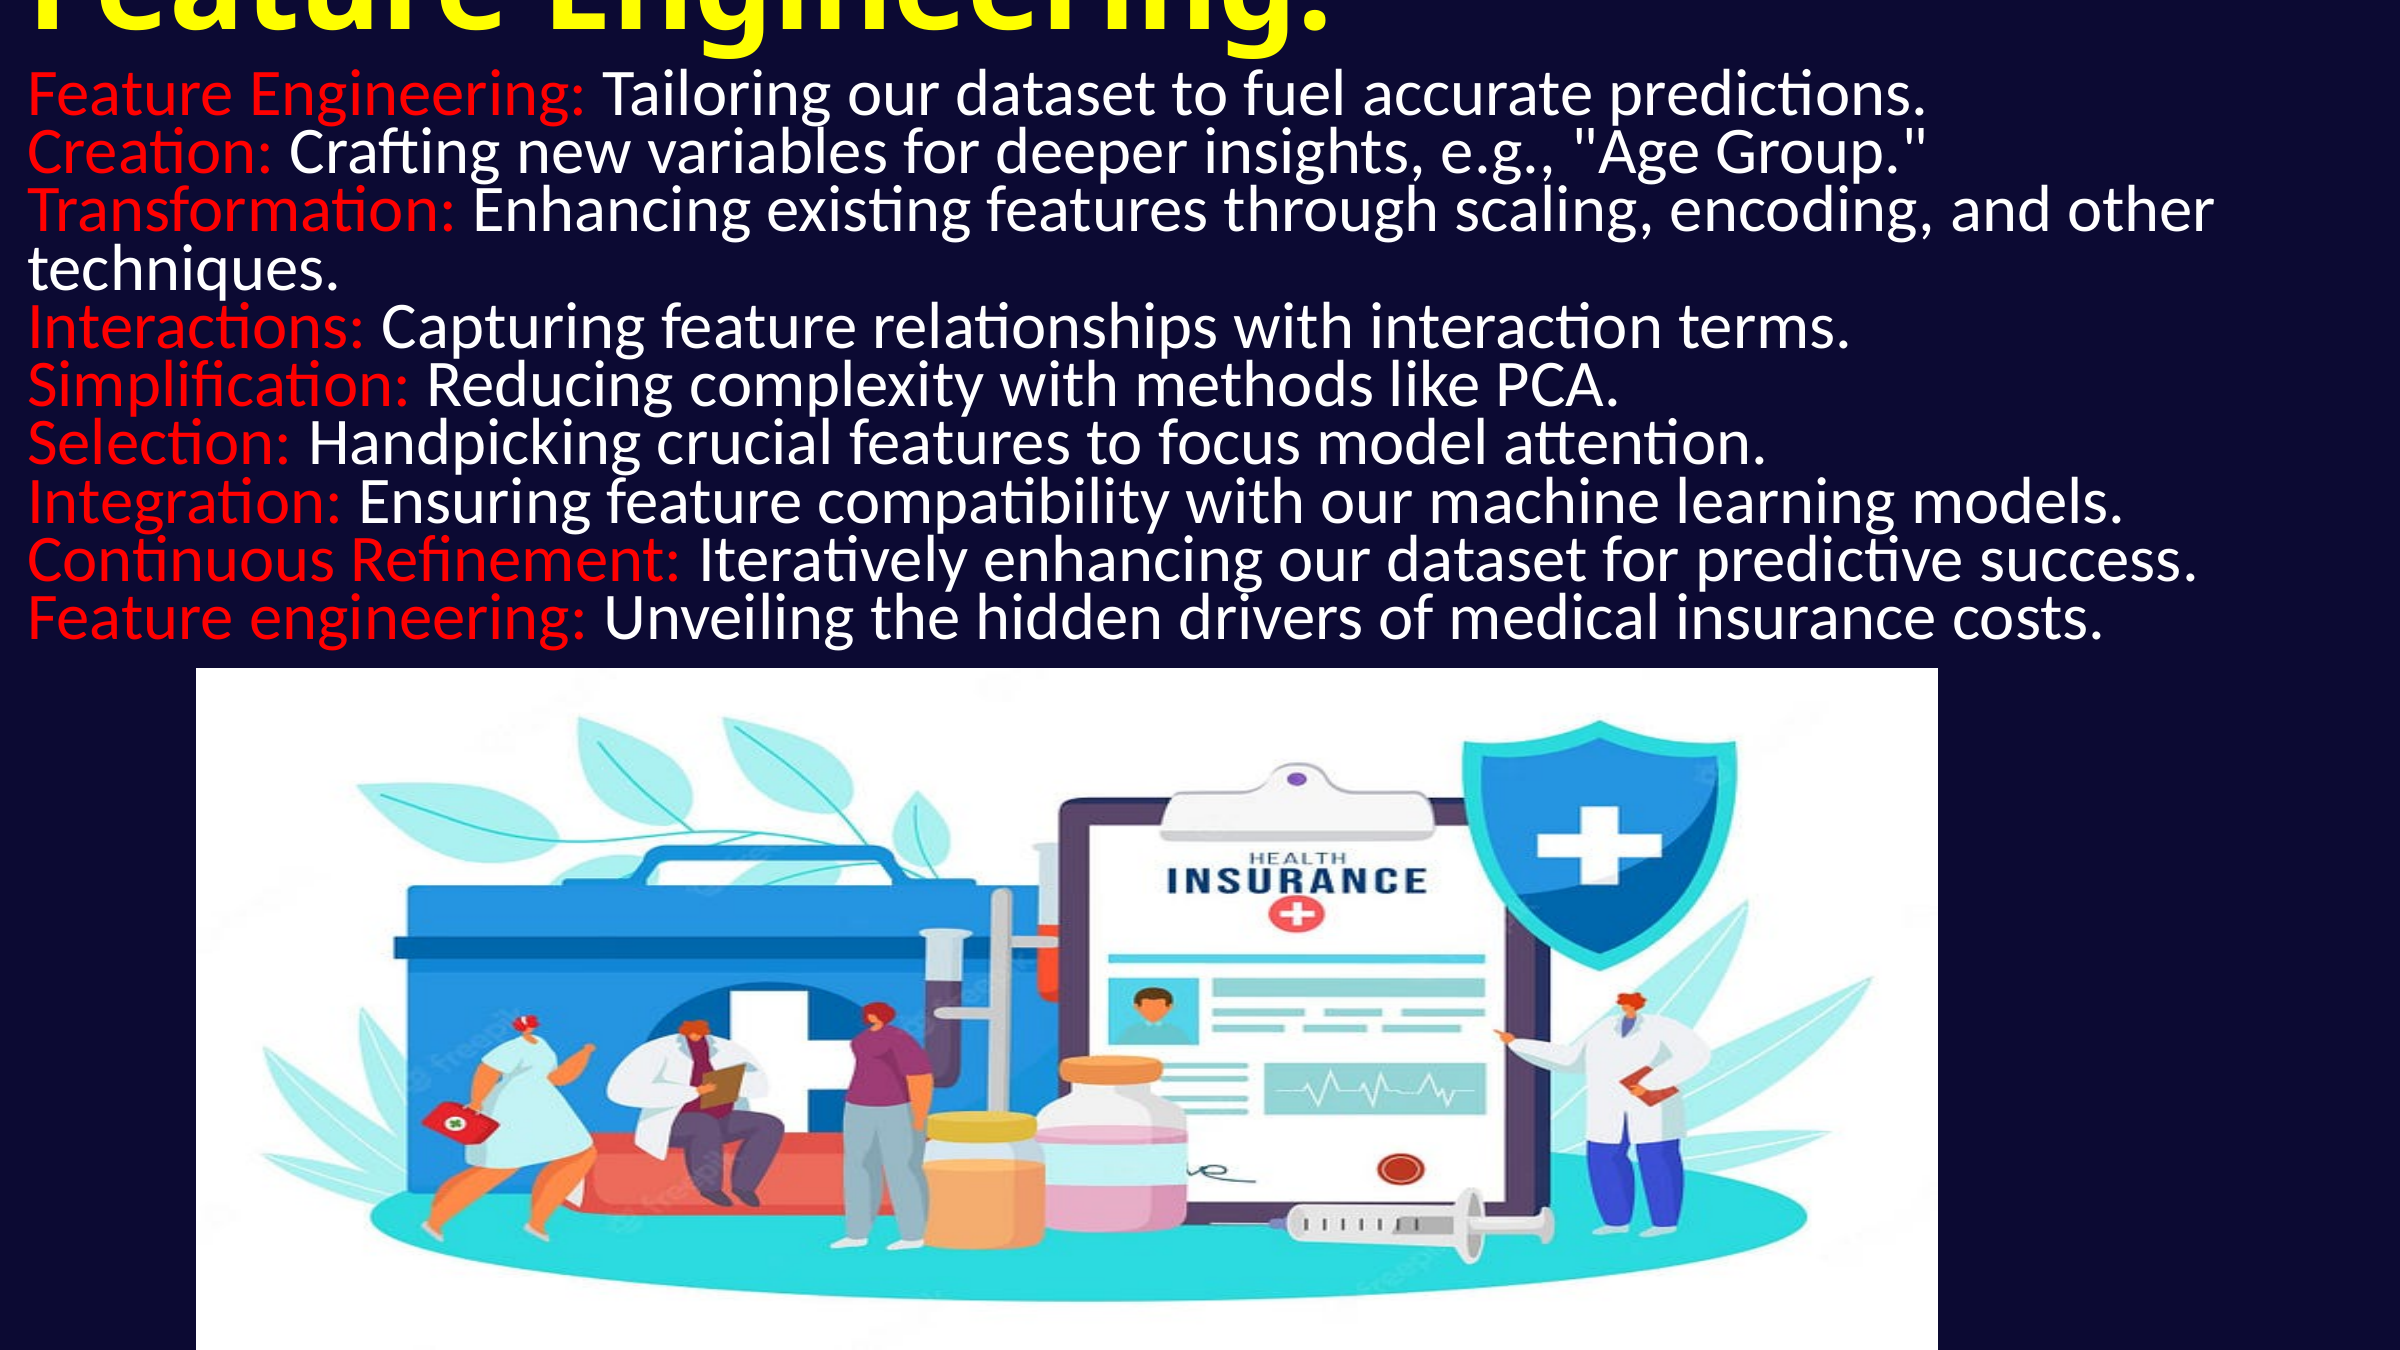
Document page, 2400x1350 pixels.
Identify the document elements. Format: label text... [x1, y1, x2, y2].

picture [196, 668, 1938, 1350]
text_box [0, 0, 2400, 1350]
text_box Feature Engineering: Tailoring our dataset to fuel accurate predictions. Creation: Crafting new variables for deeper insights, e.g., "Age Group." Transformation: Enhancing existing features through scaling, encoding, and other techniques. Interactions: Capturing feature relationships with interaction terms. Simplification: Reducing complexity with methods like PCA. Selection: Handpicking crucial features to focus model attention. Integration: Ensuring feature compatibility with our machine learning models. Continuous Refinement: Iteratively enhancing our dataset for predictive success. Feature engineering: Unveiling the hidden drivers of medical insurance costs. [12, 62, 2346, 1350]
text_box Feature Engineering: [12, 0, 1127, 48]
